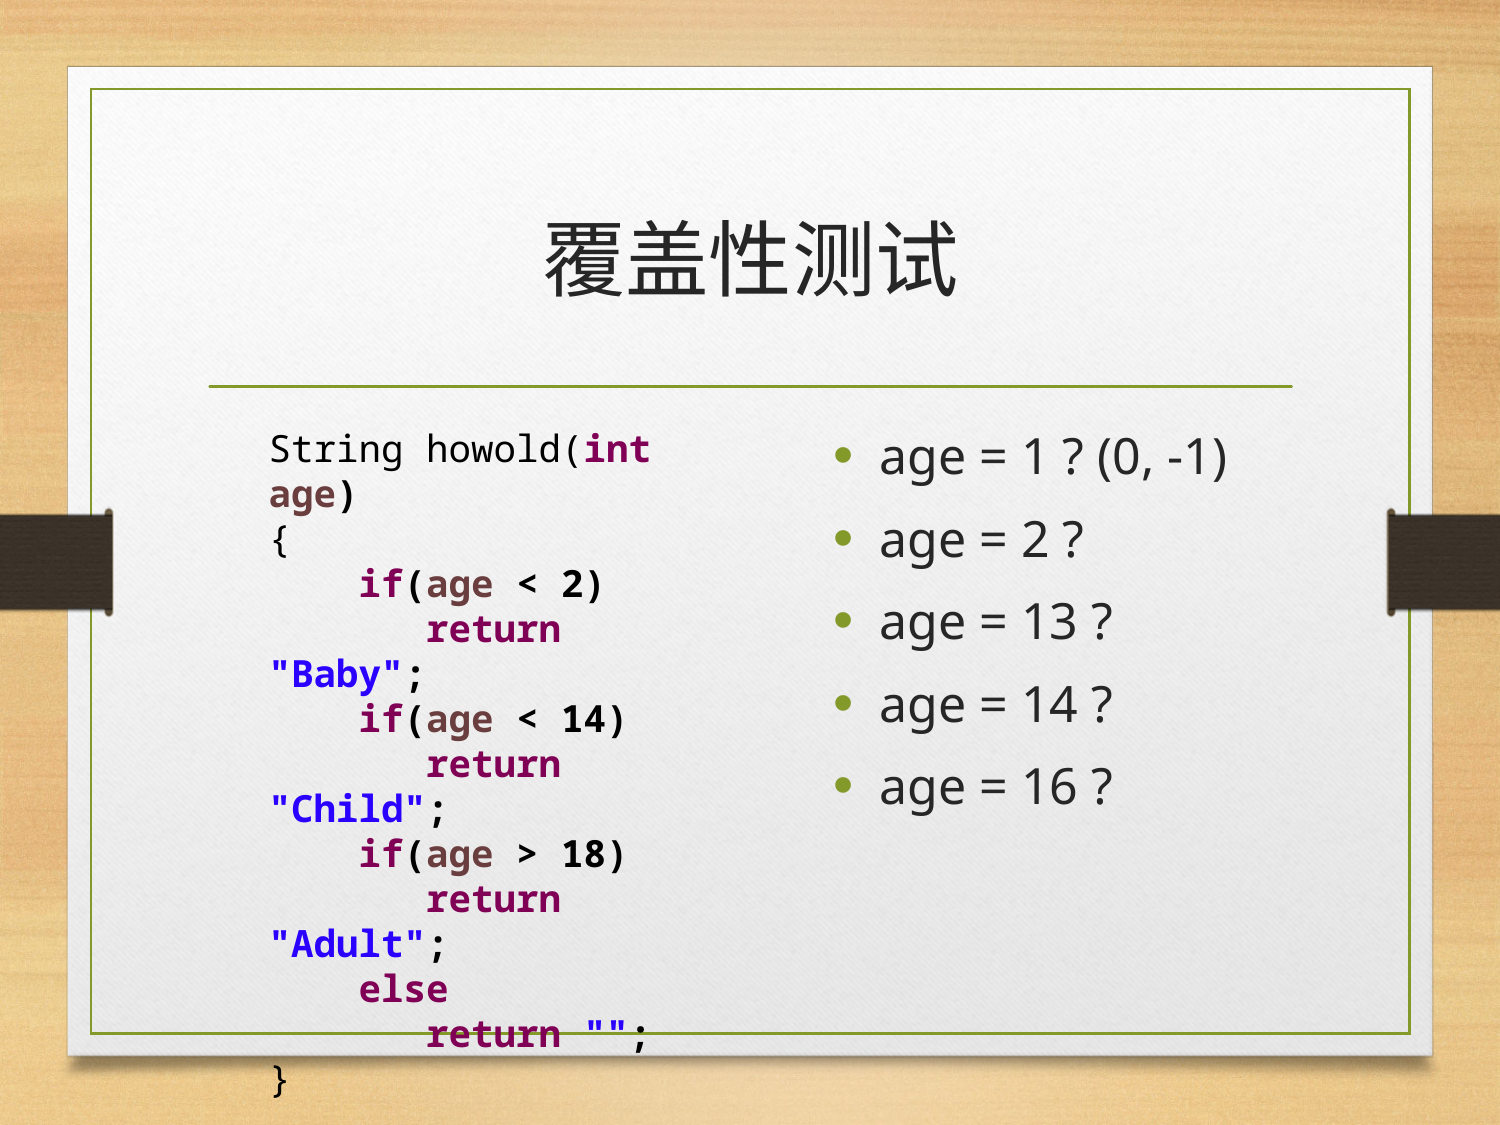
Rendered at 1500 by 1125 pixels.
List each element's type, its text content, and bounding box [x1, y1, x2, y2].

list age = 1 ? (0, -1) age = 2 ? age = 13 ? age = 14 ? age = 16 ? [818, 417, 1303, 902]
picture [0, 0, 1500, 1125]
text_box String howold(int age) { if(age < 2) return "Baby"; if(age < 14) return "Child"; if(age > 18) return "Adult"; else return ""; } [253, 417, 750, 1107]
title 覆盖性测试 [192, 150, 1309, 364]
